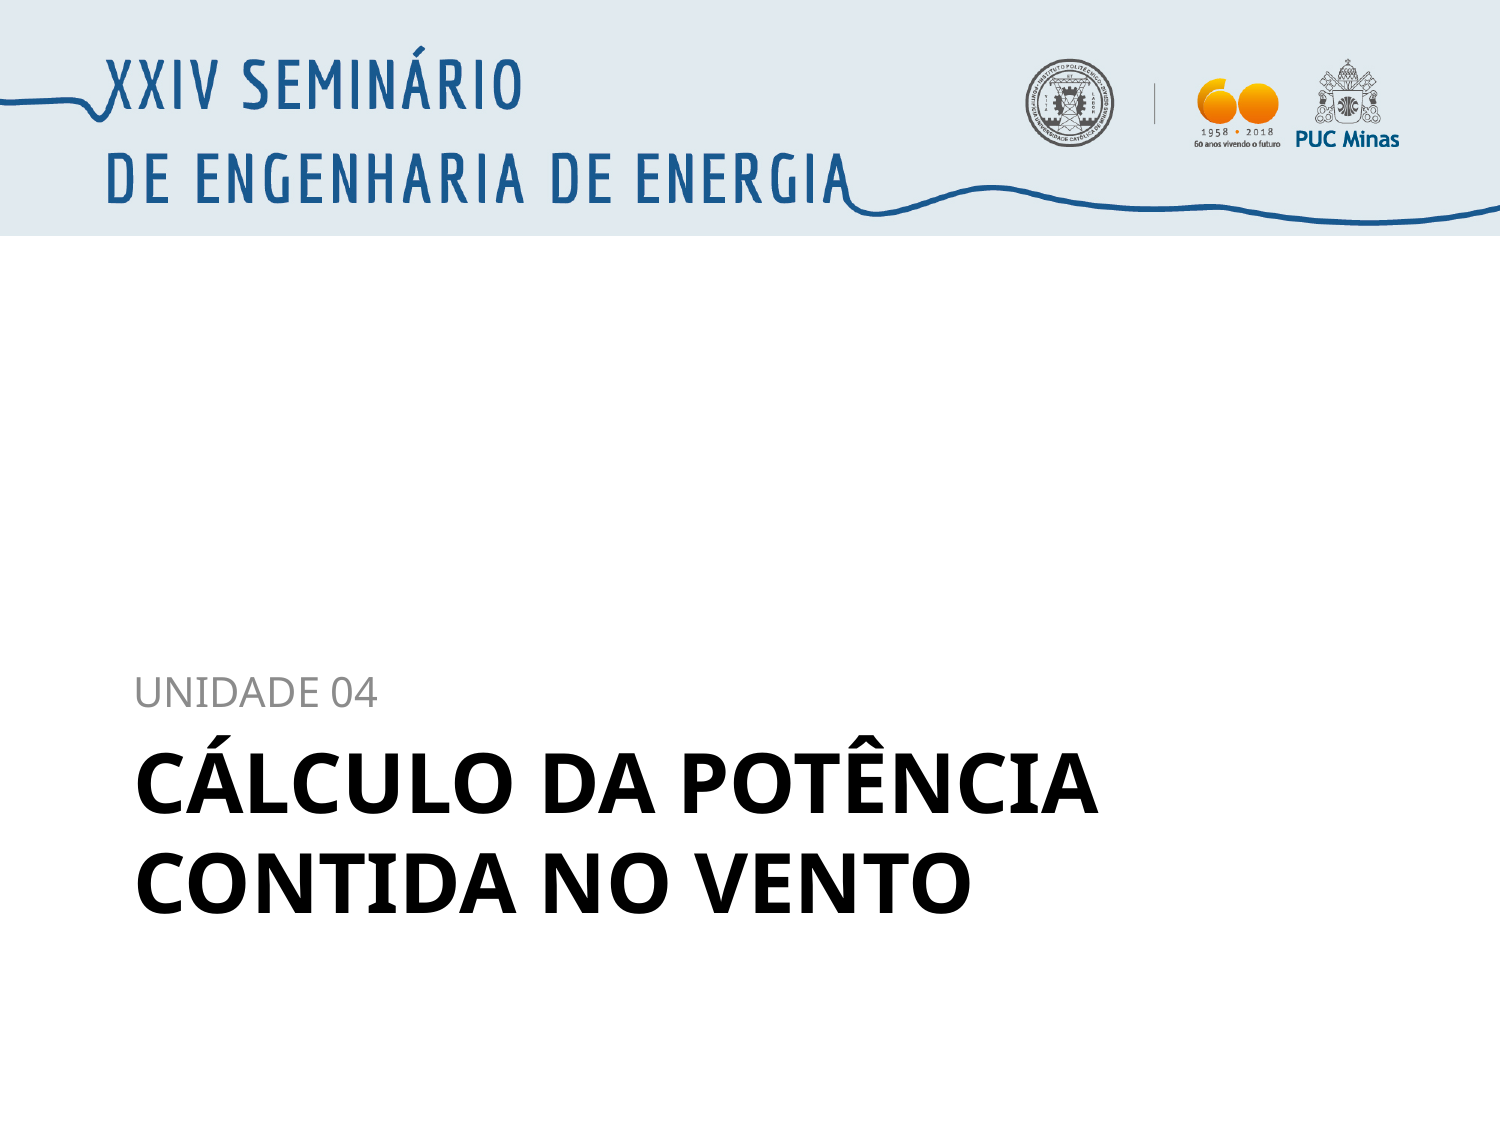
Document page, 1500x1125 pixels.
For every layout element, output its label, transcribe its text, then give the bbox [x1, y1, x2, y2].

picture [0, 0, 1500, 1125]
title CÁLCULO DA POTÊNCIA CONTIDA NO VENTO [118, 723, 1394, 947]
list UNIDADE 04 [118, 476, 1394, 723]
